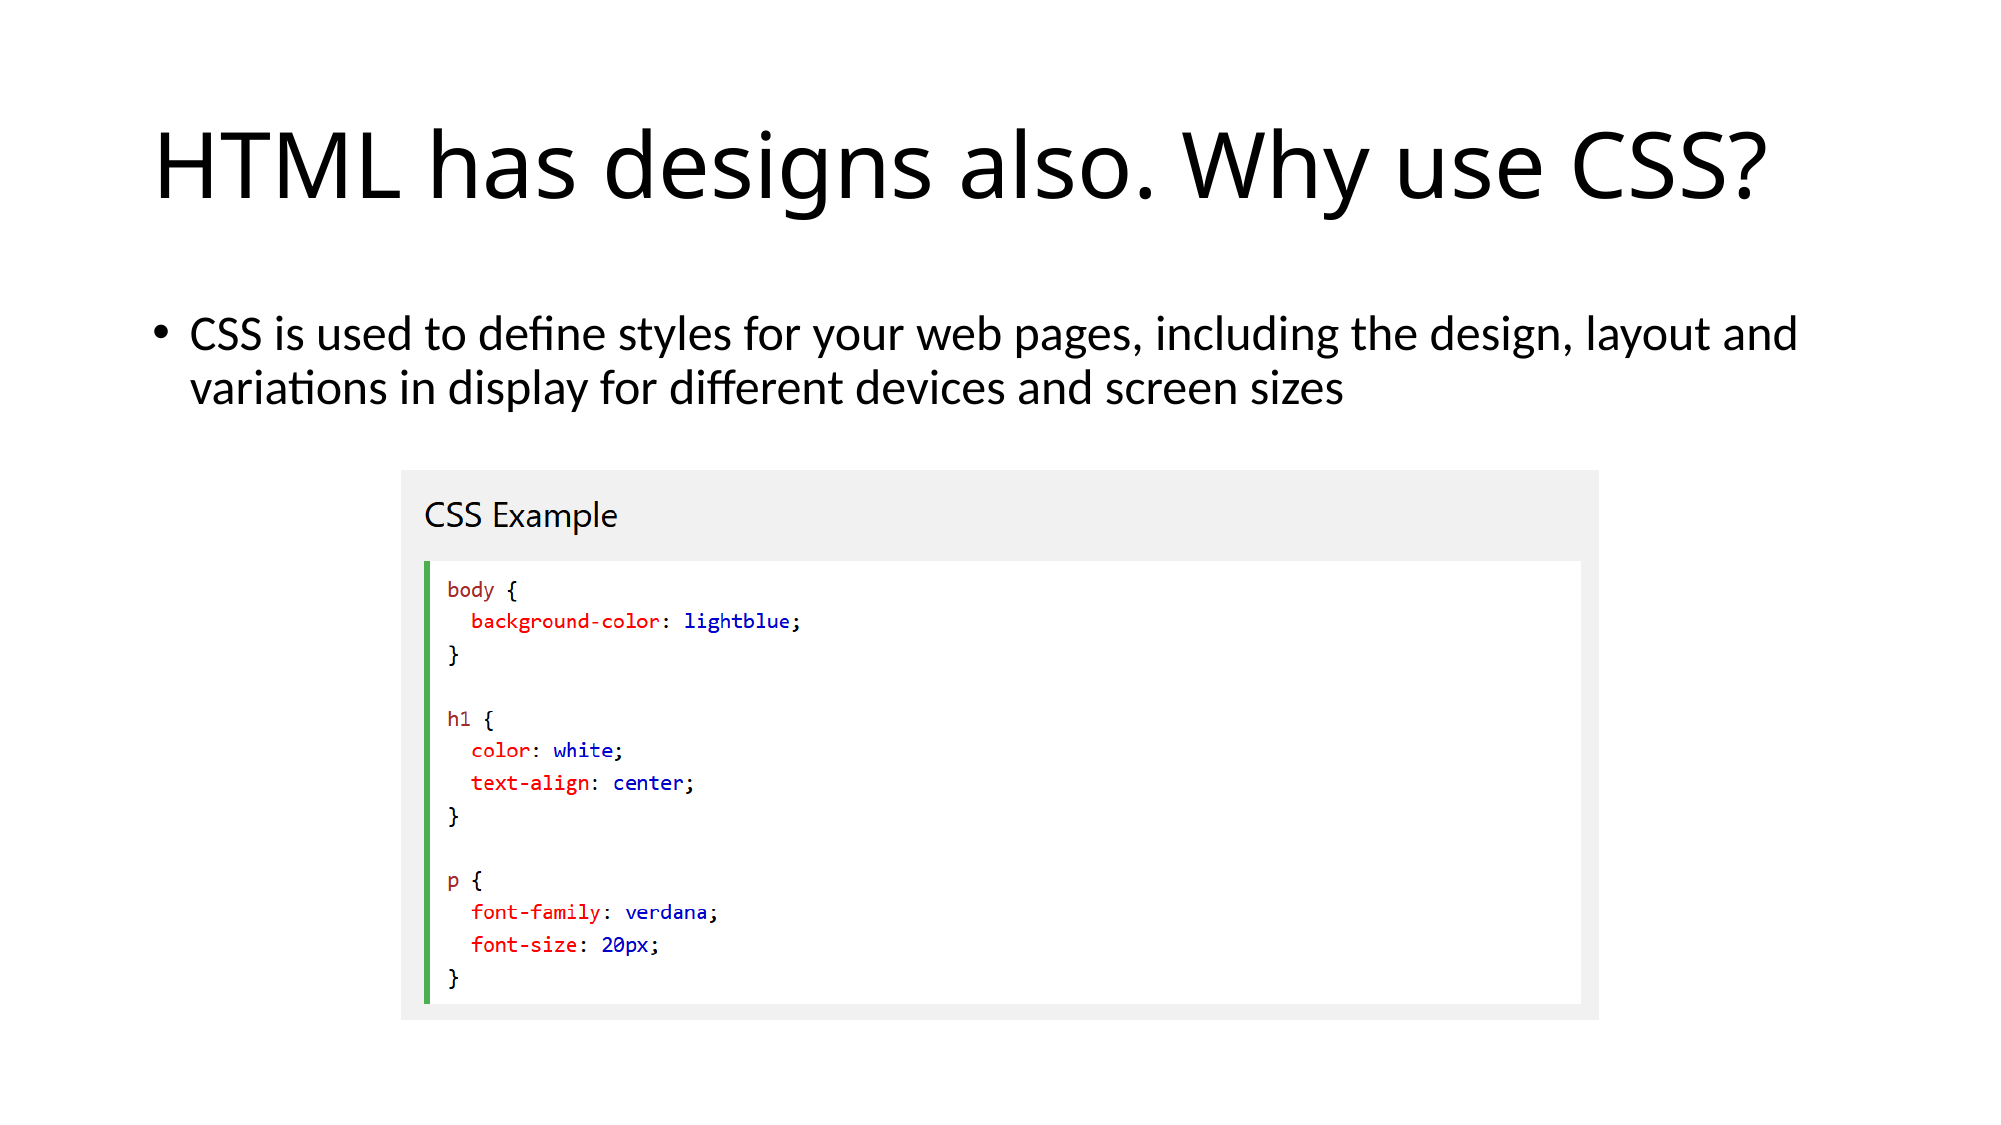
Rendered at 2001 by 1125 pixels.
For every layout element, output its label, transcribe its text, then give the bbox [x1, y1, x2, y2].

title HTML has designs also. Why use CSS? [137, 59, 1863, 278]
picture [400, 470, 1599, 1020]
list CSS is used to define styles for your web pages, including the design, layout and variations in display for different devices and screen sizes [137, 299, 1863, 1014]
